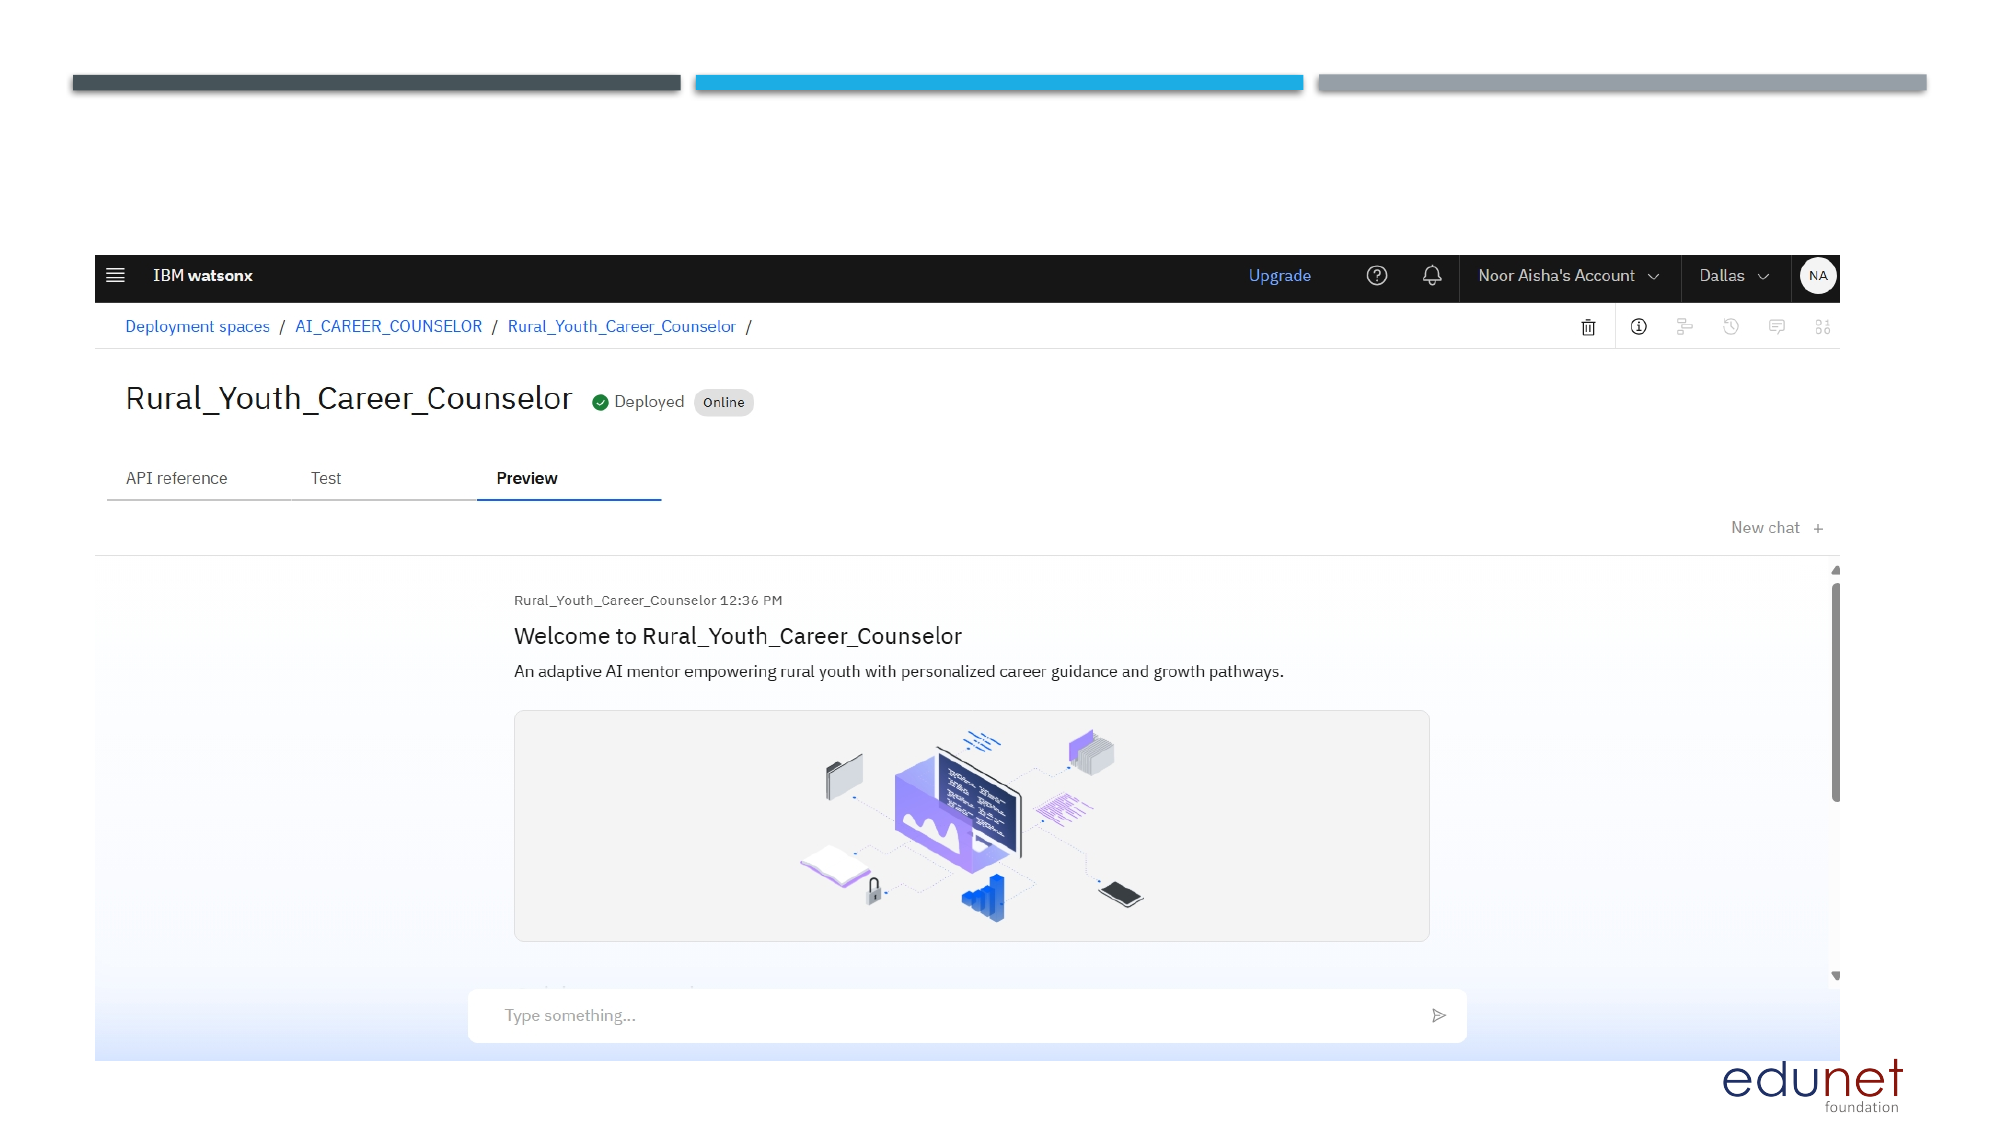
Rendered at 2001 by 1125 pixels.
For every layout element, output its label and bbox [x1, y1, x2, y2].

picture [94, 254, 1905, 1116]
